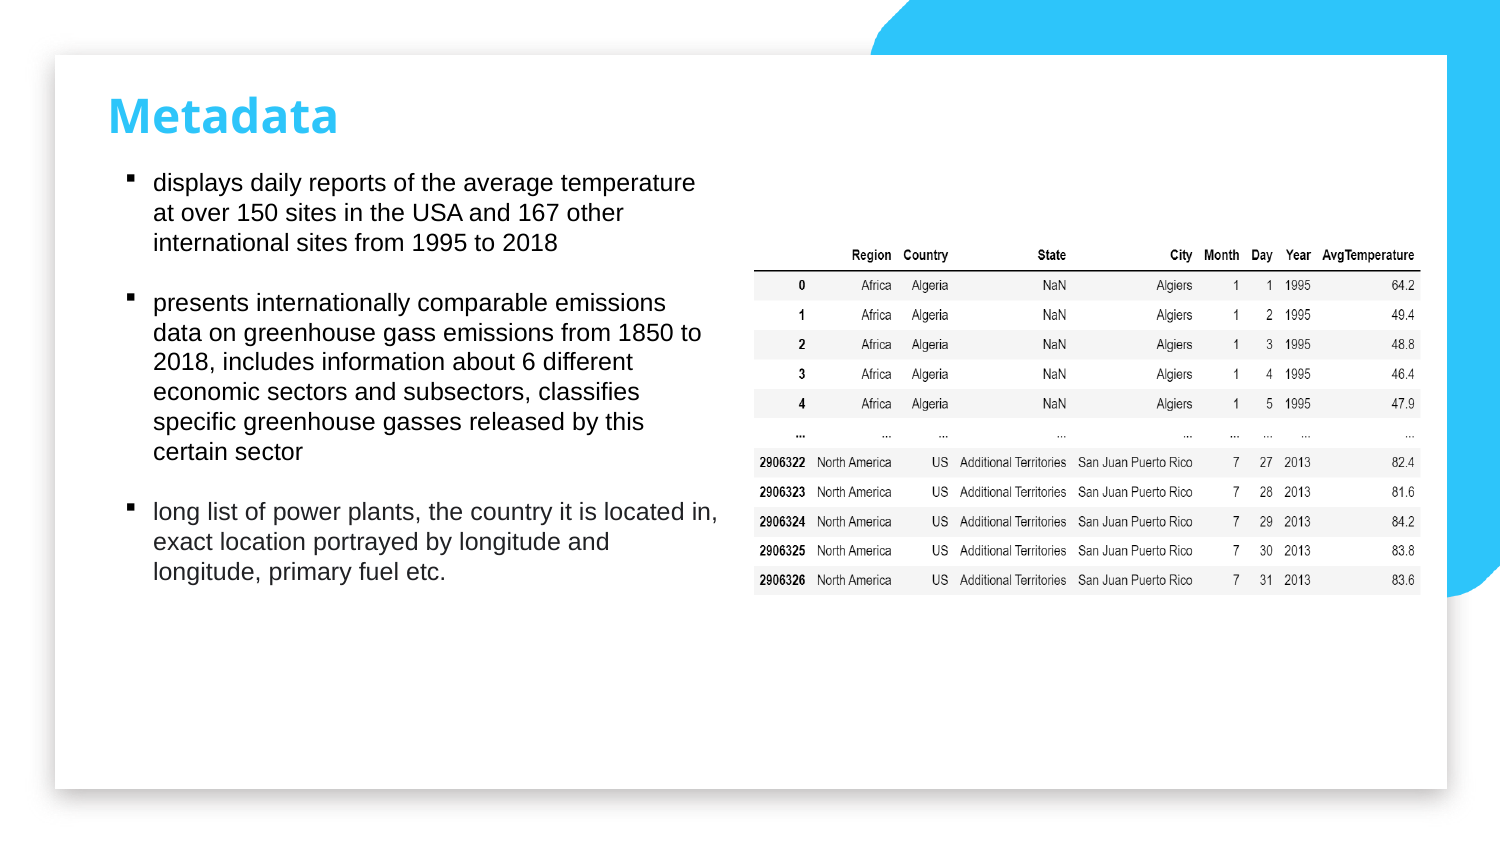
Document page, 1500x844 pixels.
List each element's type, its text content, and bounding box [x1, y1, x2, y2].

text_box Metadata [92, 70, 893, 152]
picture [0, 0, 1500, 844]
text_box displays daily reports of the average temperature at over 150 sites in the USA and 167 other international sites from 1995 to 2018 presents internationally comparable emissions data on greenhouse gass emissions from 1850 to 2018, includes information about 6 different economic sectors and subsectors, classifies specific greenhouse gasses released by this certain sector long list of power plants, the country it is located in, exact location portrayed by longitude and longitude, primary fuel etc. [110, 152, 737, 701]
